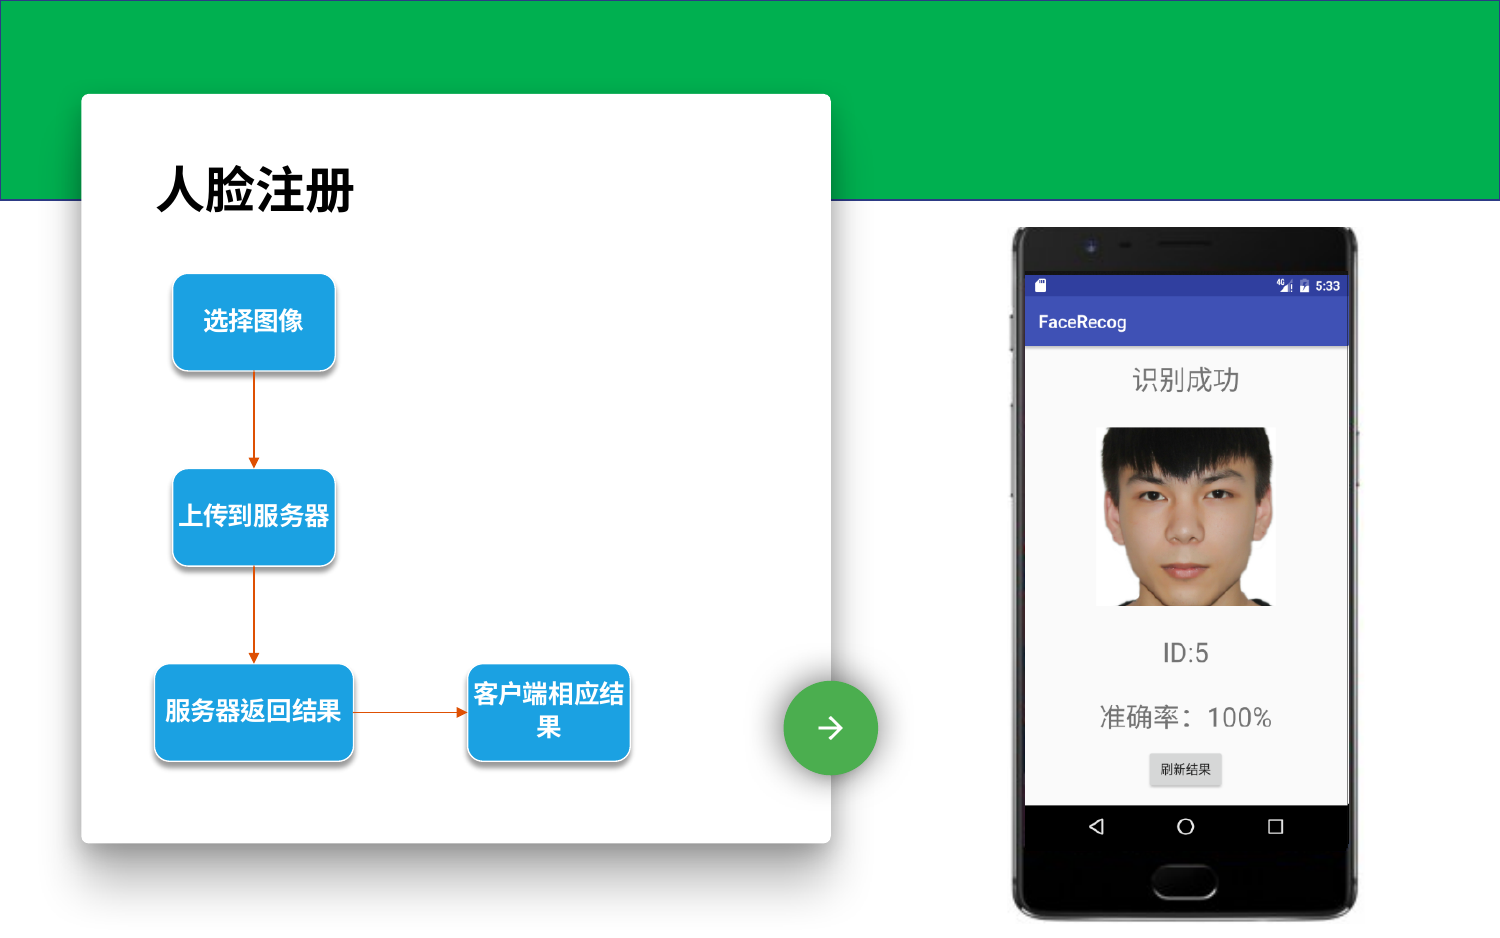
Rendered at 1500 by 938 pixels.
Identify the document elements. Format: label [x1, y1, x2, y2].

picture [1025, 271, 1349, 848]
text_box [0, 0, 1500, 201]
text_box [30, 93, 892, 938]
text_box [1007, 226, 1365, 924]
